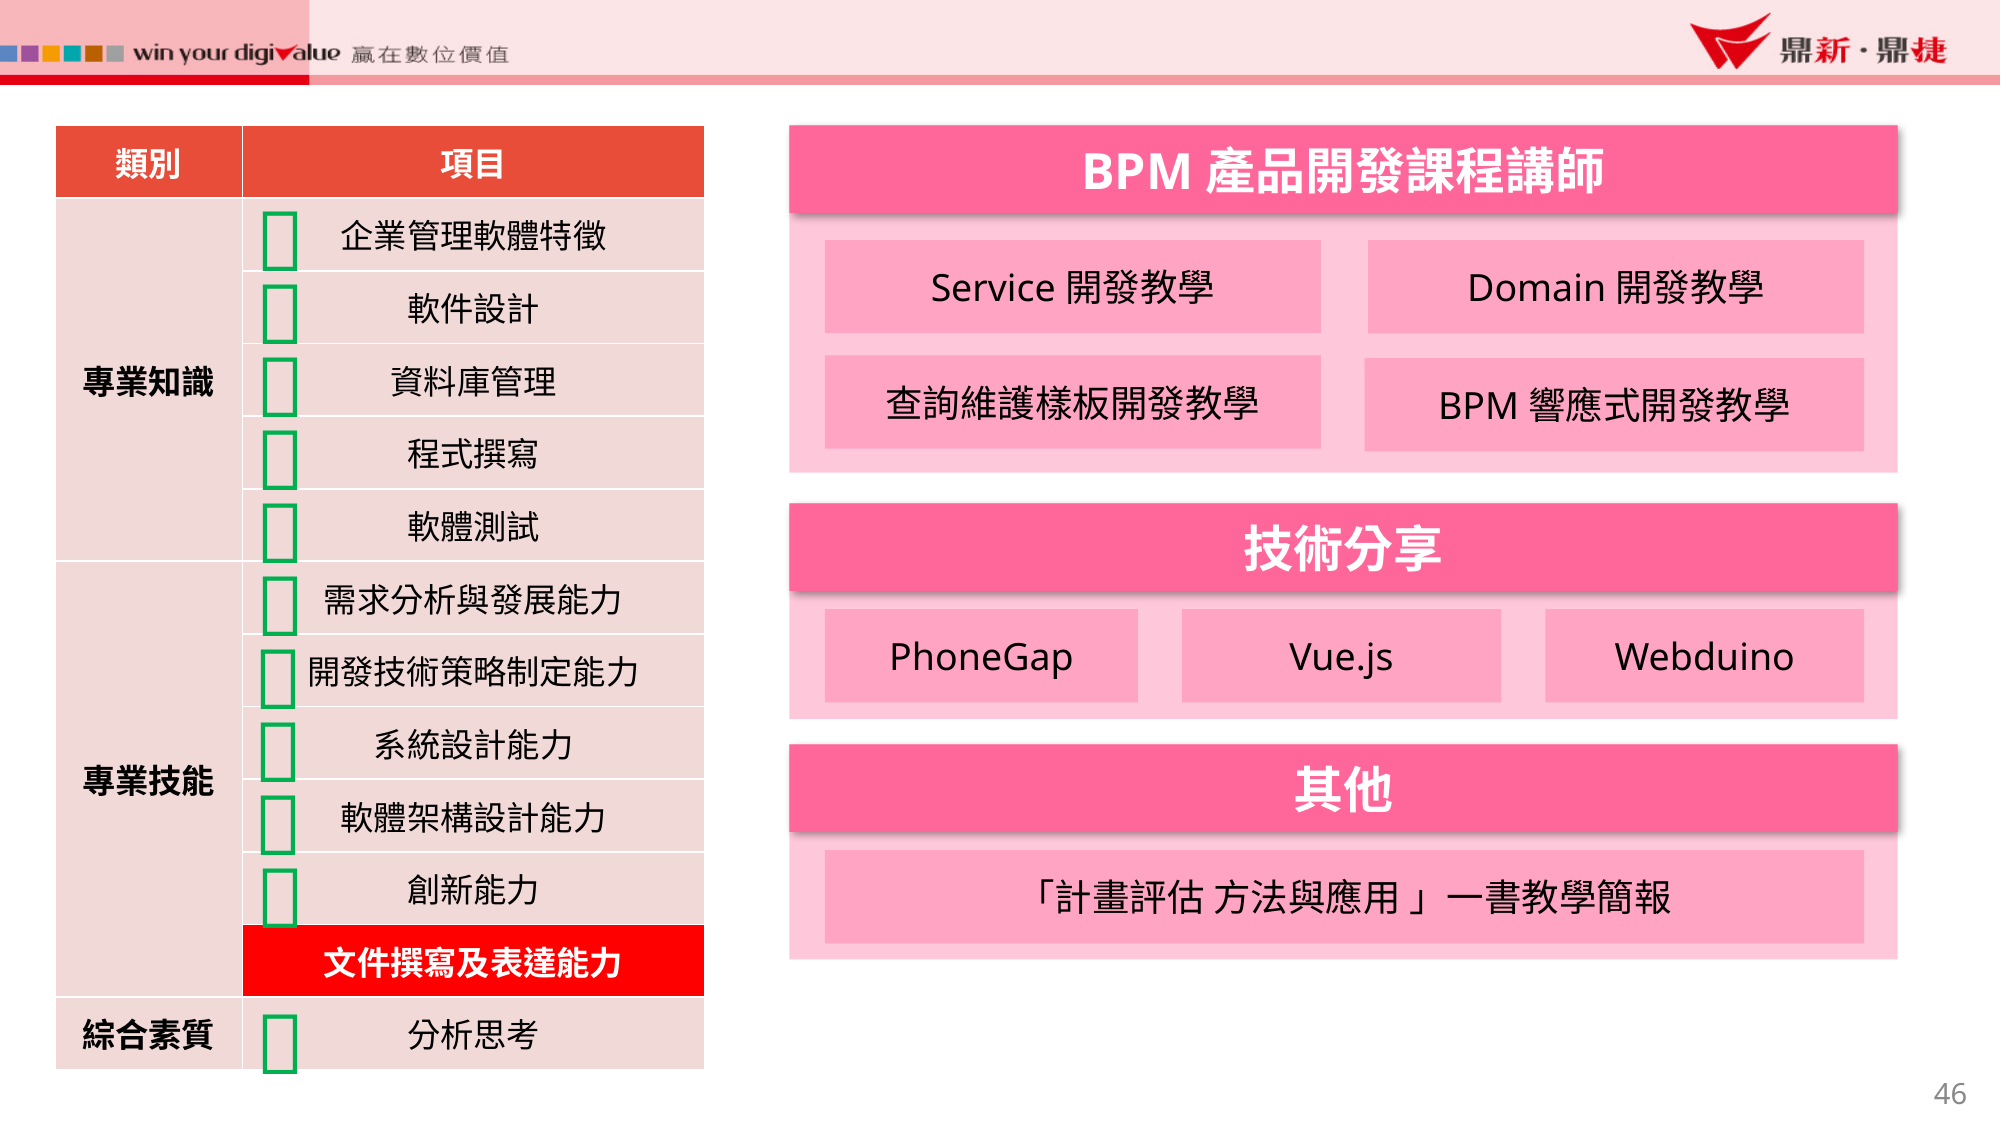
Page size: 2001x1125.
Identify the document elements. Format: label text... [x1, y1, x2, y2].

text_box  [240, 472, 321, 545]
text_box  [240, 837, 321, 953]
text_box  [240, 181, 321, 253]
text_box [787, 596, 1900, 721]
table_cell 程式撰寫 [321, 417, 704, 488]
table_cell 專業知識 [56, 199, 240, 560]
table_cell 需求分析與發展能力 [321, 562, 704, 633]
table_cell 專業技能 [56, 562, 242, 996]
picture [0, 0, 2000, 85]
text_box PhoneGap [823, 607, 1140, 705]
slide_number 46 [1897, 1065, 2000, 1125]
table_cell 開發技術策略制定能力 [319, 635, 704, 706]
text_box  [240, 545, 321, 661]
table_cell 系統設計能力 [319, 707, 704, 778]
table_cell 文件撰寫及表達能力 [243, 925, 704, 996]
text_box [787, 218, 1900, 475]
text_box 查詢維護樣板開發教學 [823, 353, 1323, 451]
table_cell 軟體架構設計能力 [319, 780, 704, 851]
text_box  [240, 253, 321, 326]
table_cell 資料庫管理 [321, 344, 704, 415]
text_box  [238, 691, 319, 764]
text_box 「計畫評估 方法與應用 」一書教學簡報 [823, 848, 1866, 946]
table_cell 軟體測試 [321, 490, 704, 560]
text_box  [238, 764, 319, 880]
table_header 項目 [243, 126, 704, 197]
text_box Webduino [1543, 607, 1866, 705]
table_cell 綜合素質 [56, 998, 240, 1069]
text_box BPM產品開發課程講師 [787, 123, 1900, 215]
text_box  [240, 983, 321, 1099]
text_box Vue.js [1180, 607, 1503, 705]
text_box 技術分享 [787, 501, 1900, 593]
table_cell 企業管理軟體特徵 [321, 199, 704, 270]
text_box Domain開發教學 [1366, 238, 1866, 335]
text_box  [240, 326, 321, 399]
text_box  [238, 618, 319, 691]
text_box 其他 [787, 742, 1900, 834]
table_cell 創新能力 [321, 853, 704, 924]
text_box Service開發教學 [823, 238, 1323, 335]
text_box  [240, 399, 321, 472]
text_box BPM響應式開發教學 [1363, 356, 1866, 453]
table_header 類別 [56, 126, 242, 197]
table_cell 分析思考 [321, 998, 704, 1069]
text_box [787, 838, 1900, 962]
table_cell 軟件設計 [321, 272, 704, 343]
